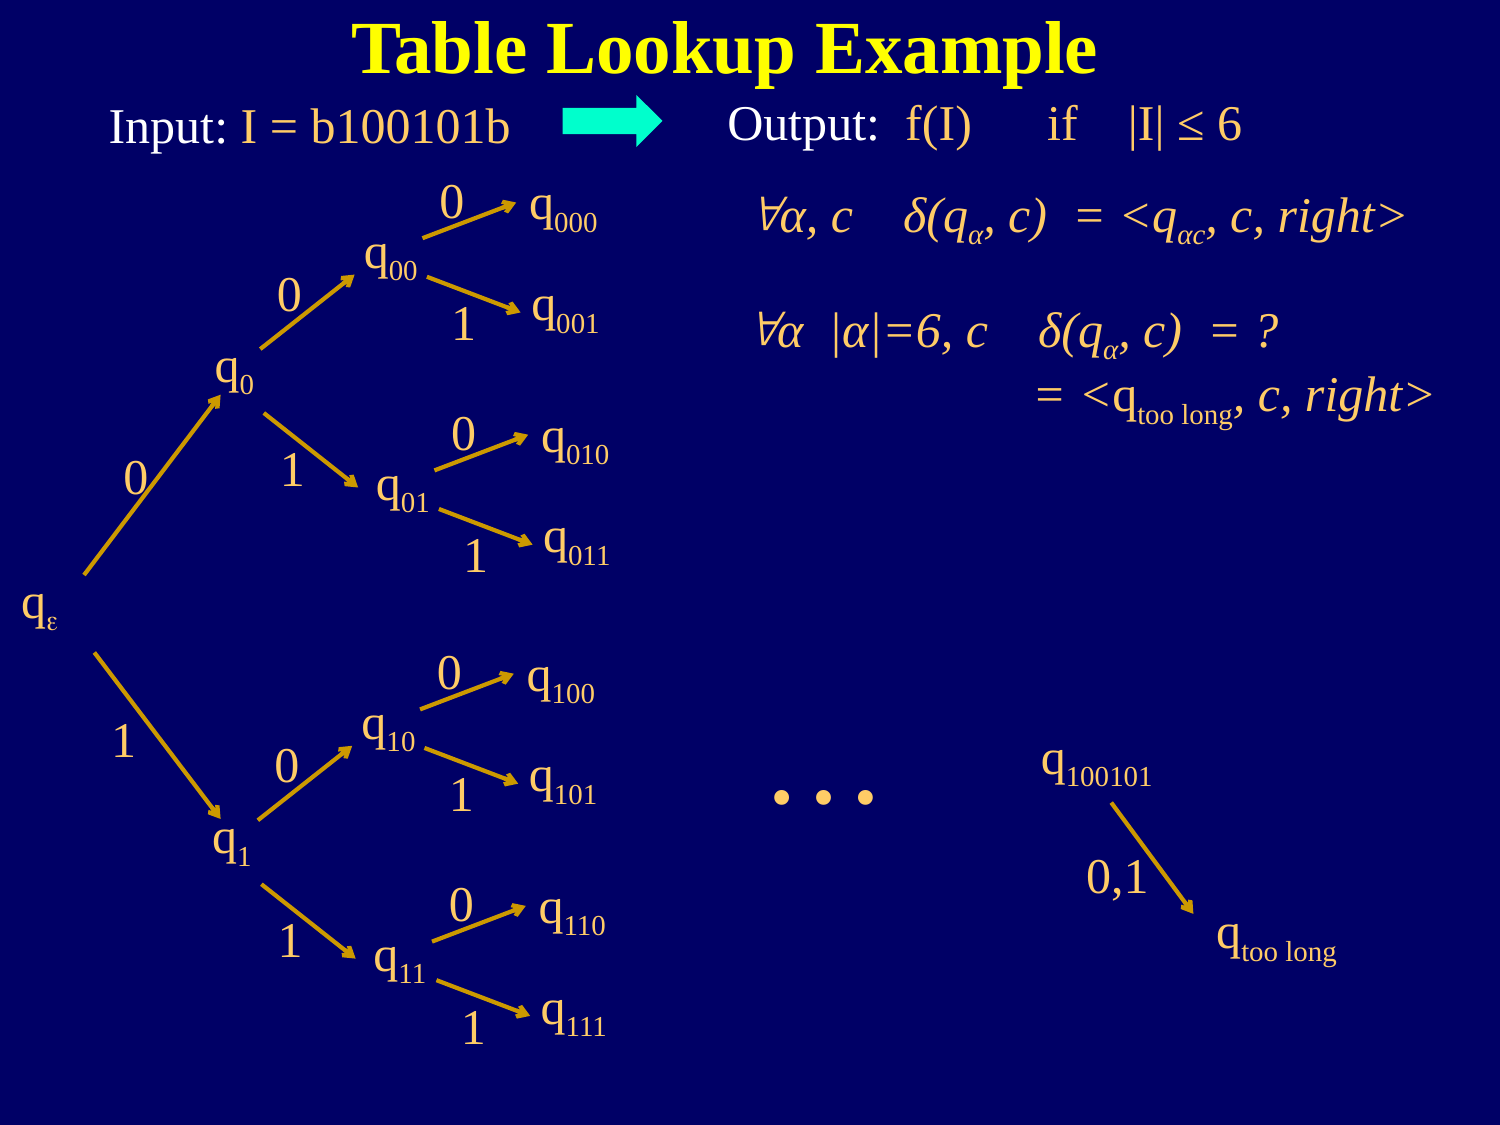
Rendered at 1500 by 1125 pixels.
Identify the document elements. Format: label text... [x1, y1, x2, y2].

text_box α |α|=6, c δ(qα, c) = ? [1001, 289, 1324, 354]
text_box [4, 160, 997, 1063]
text_box α, c δ(qα, c) = <qαc, c, right> [1001, 174, 1455, 258]
text_box = <qtoo long, c, right> [1001, 354, 1482, 438]
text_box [91, 82, 1500, 163]
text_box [1018, 716, 1226, 915]
title Table Lookup Example [87, 0, 1363, 86]
text_box qtoo long [1201, 891, 1402, 974]
